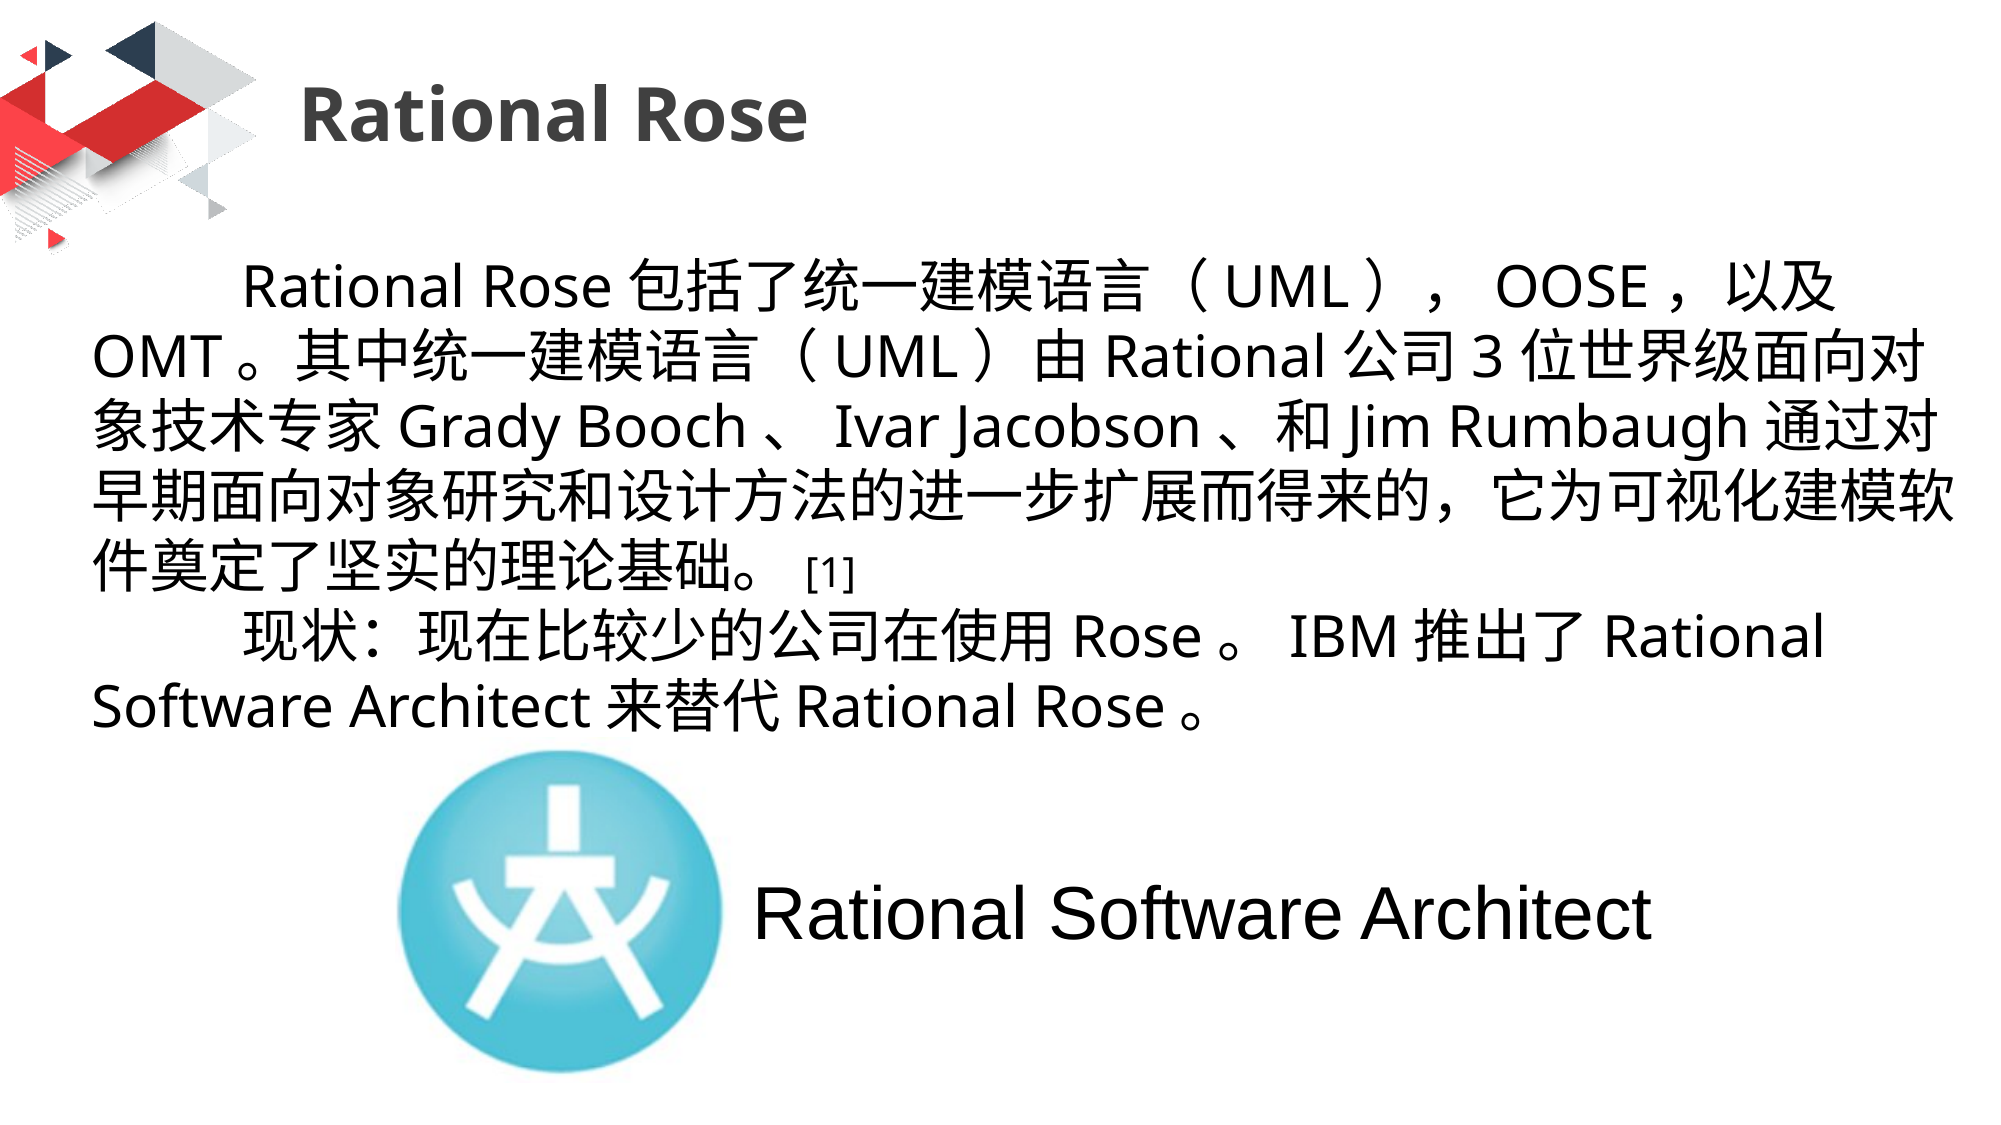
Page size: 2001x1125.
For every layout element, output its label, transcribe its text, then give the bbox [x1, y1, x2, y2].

picture [395, 737, 734, 1083]
text_box Rational Rose [284, 59, 845, 165]
text_box Rational Software Architect [737, 856, 1669, 962]
text_box Rational Rose包括了统一建模语言（UML），OOSE，以及OMT。其中统一建模语言（UML）由Rational公司3位世界级面向对象技术专家Grady Booch、Ivar Jacobson、和Jim Rumbaugh通过对早期面向对象研究和设计方法的进一步扩展而得来的，它为可视化建模软件奠定了坚实的理论基础。[1] 现状：现在比较少的公司在使用Rose。IBM推出了Rational Software Architect来替代Rational Rose。 [77, 241, 1973, 747]
picture [0, 21, 256, 255]
